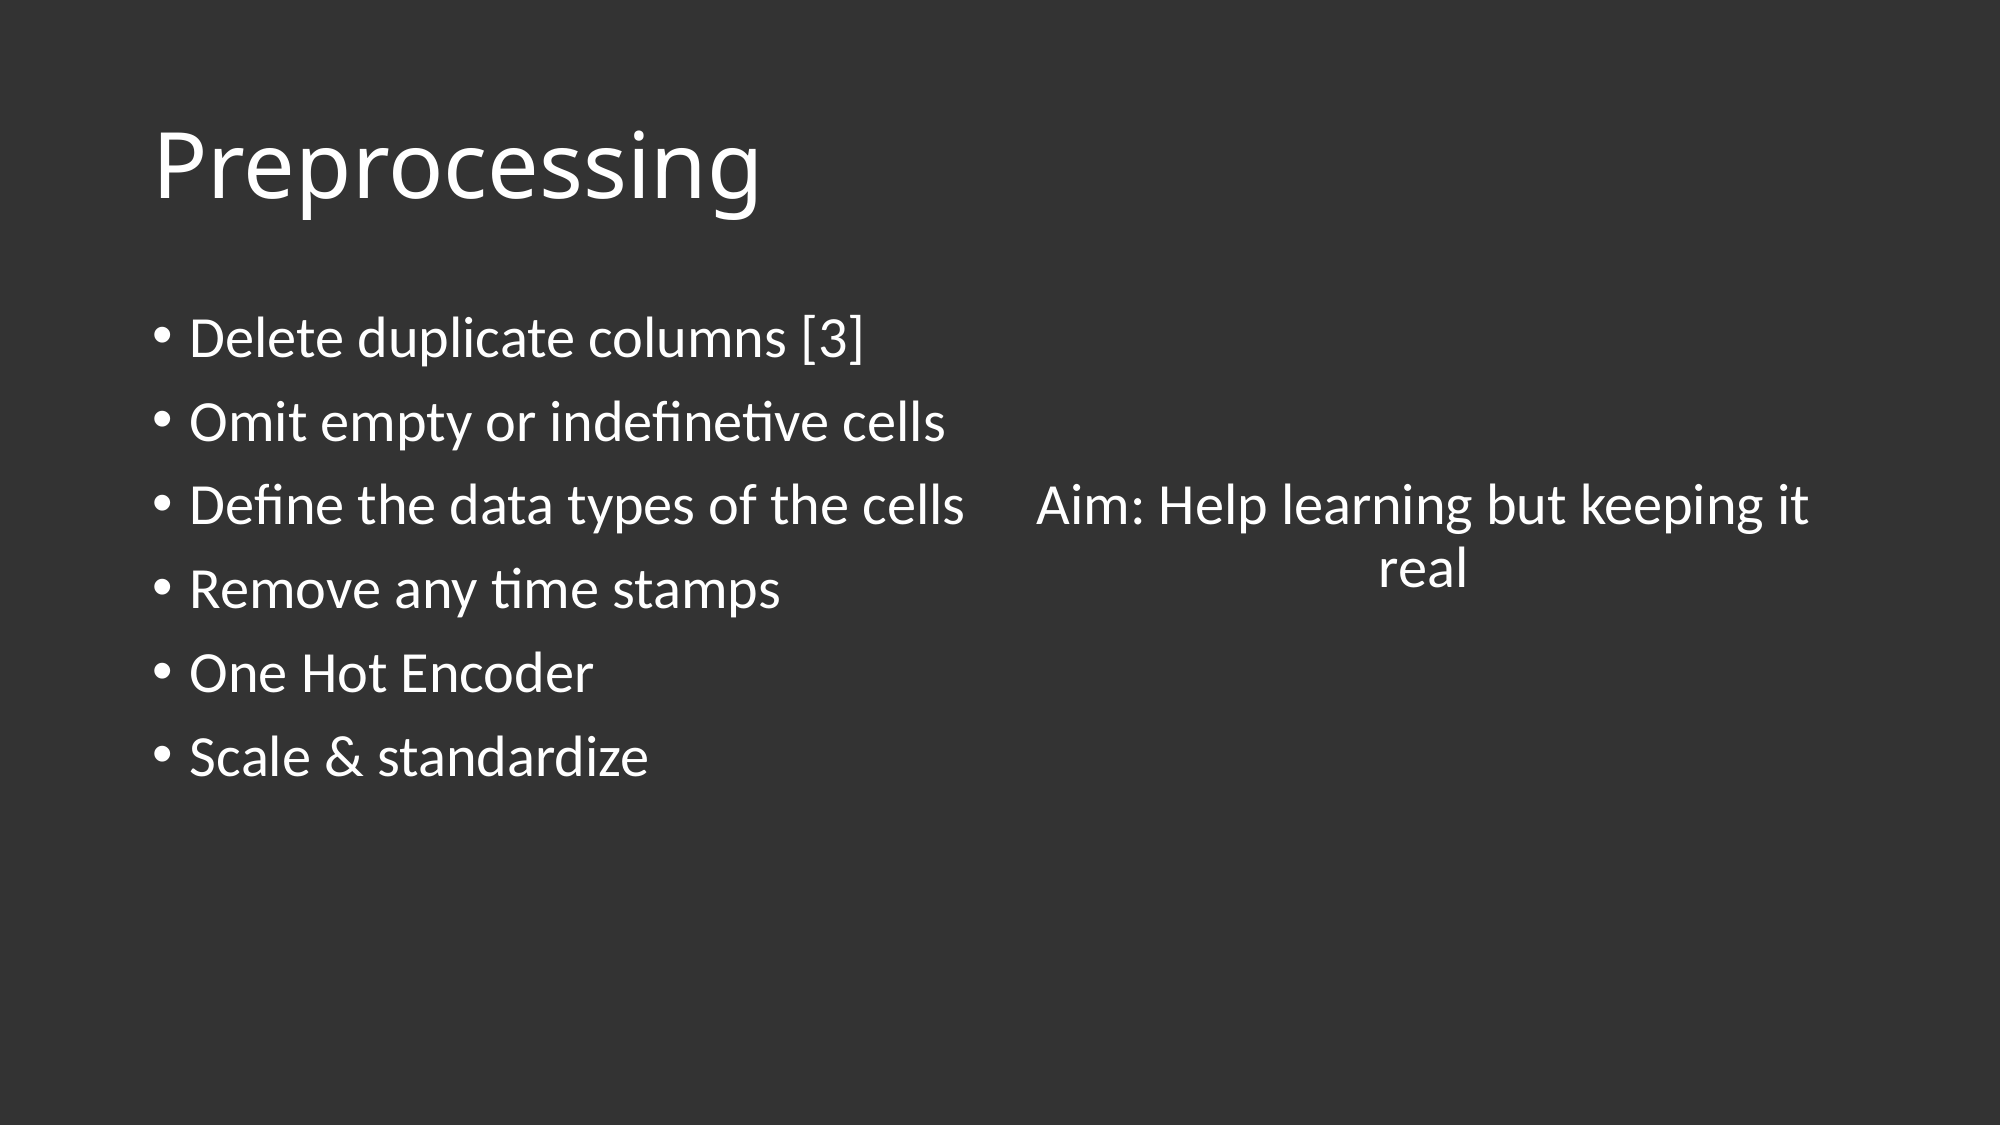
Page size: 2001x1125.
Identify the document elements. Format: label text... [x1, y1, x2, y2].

title Preprocessing [137, 59, 1863, 278]
list Delete duplicate columns [3] Omit empty or indefinetive cells Define the data types of the cells Remove any time stamps One Hot Encoder Scale & standardize Aim: Help learning but keeping it real [137, 299, 1863, 1014]
